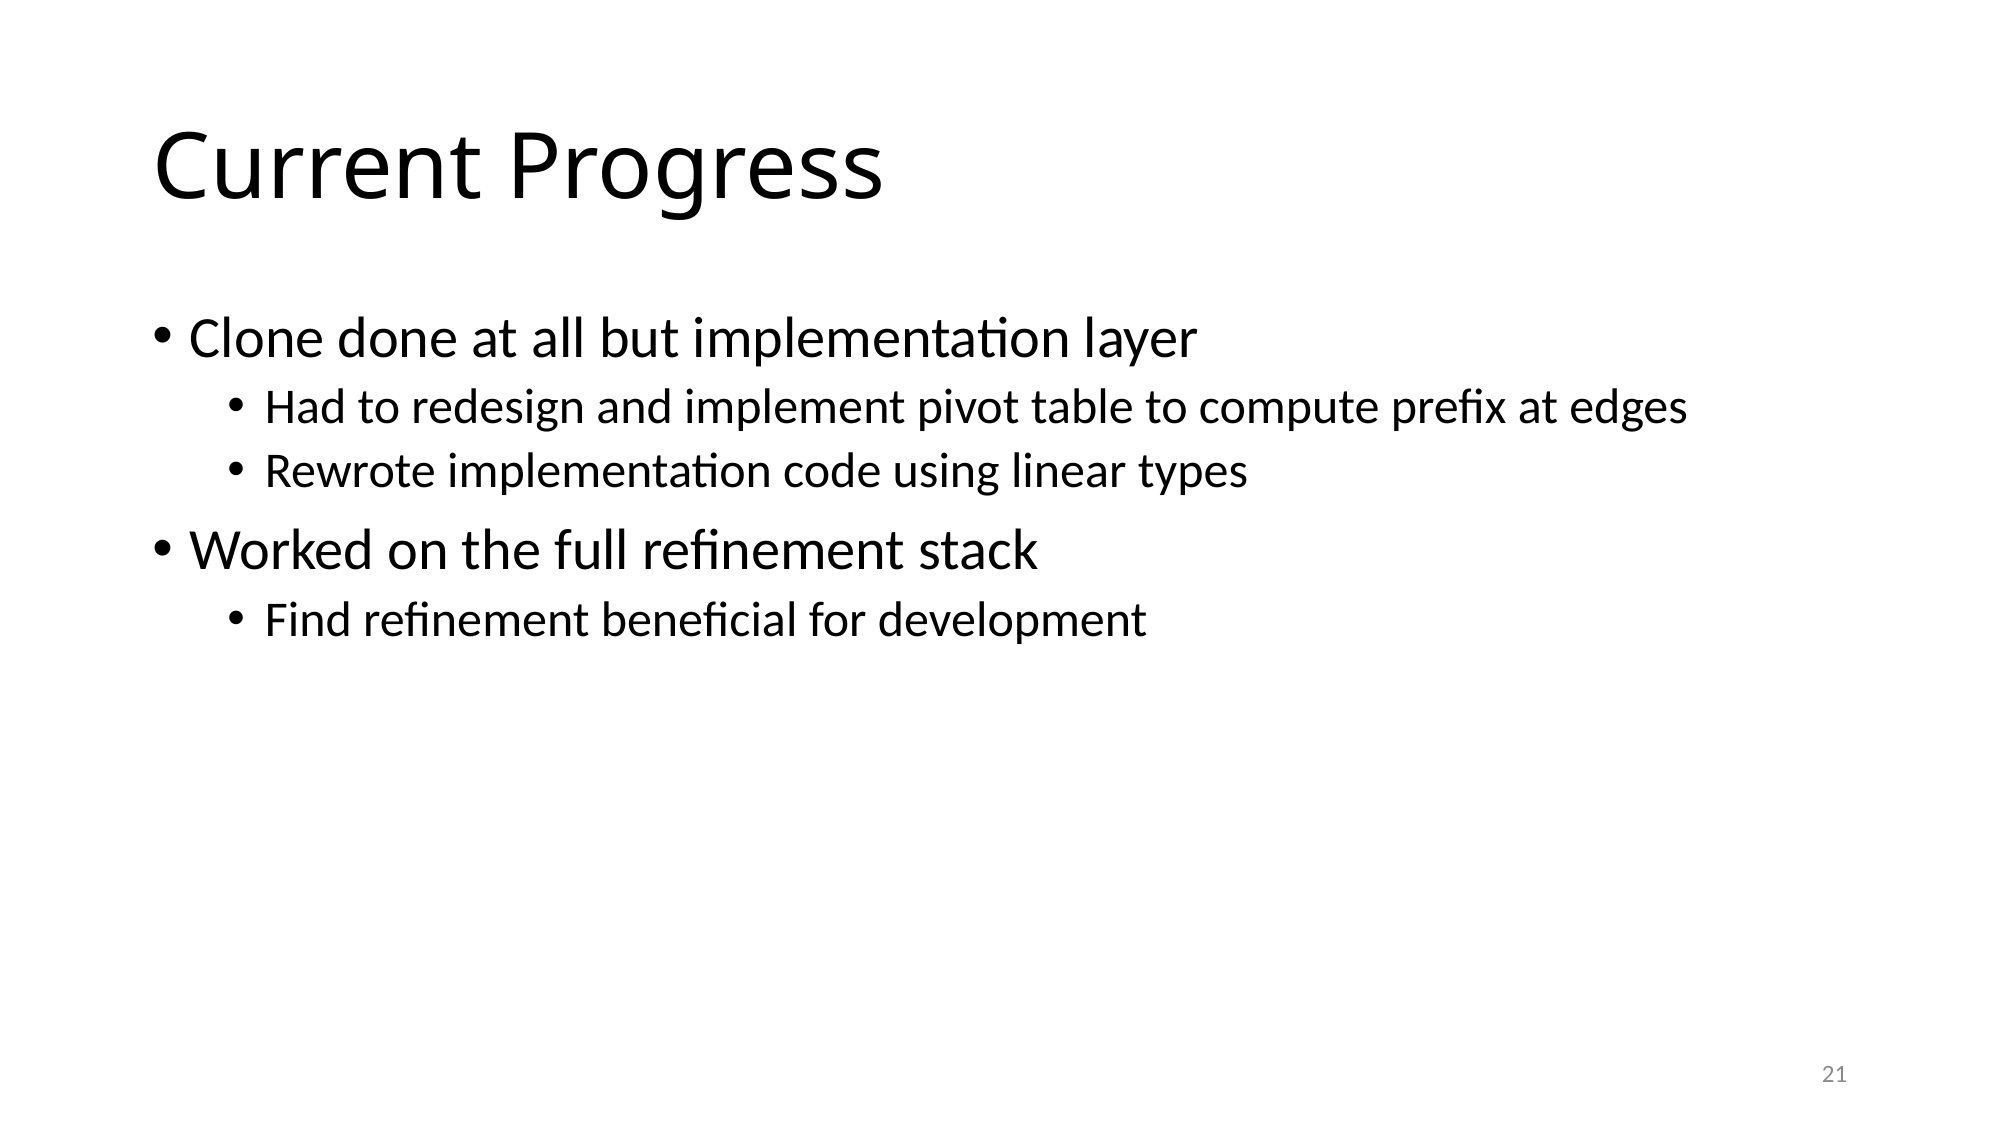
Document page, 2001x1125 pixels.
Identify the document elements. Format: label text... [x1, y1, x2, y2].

list Clone done at all but implementation layer Had to redesign and implement pivot table to compute prefix at edges Rewrote implementation code using linear types Worked on the full refinement stack Find refinement beneficial for development [137, 299, 1851, 831]
title Current Progress [137, 59, 1863, 278]
slide_number 21 [1412, 1042, 1863, 1103]
